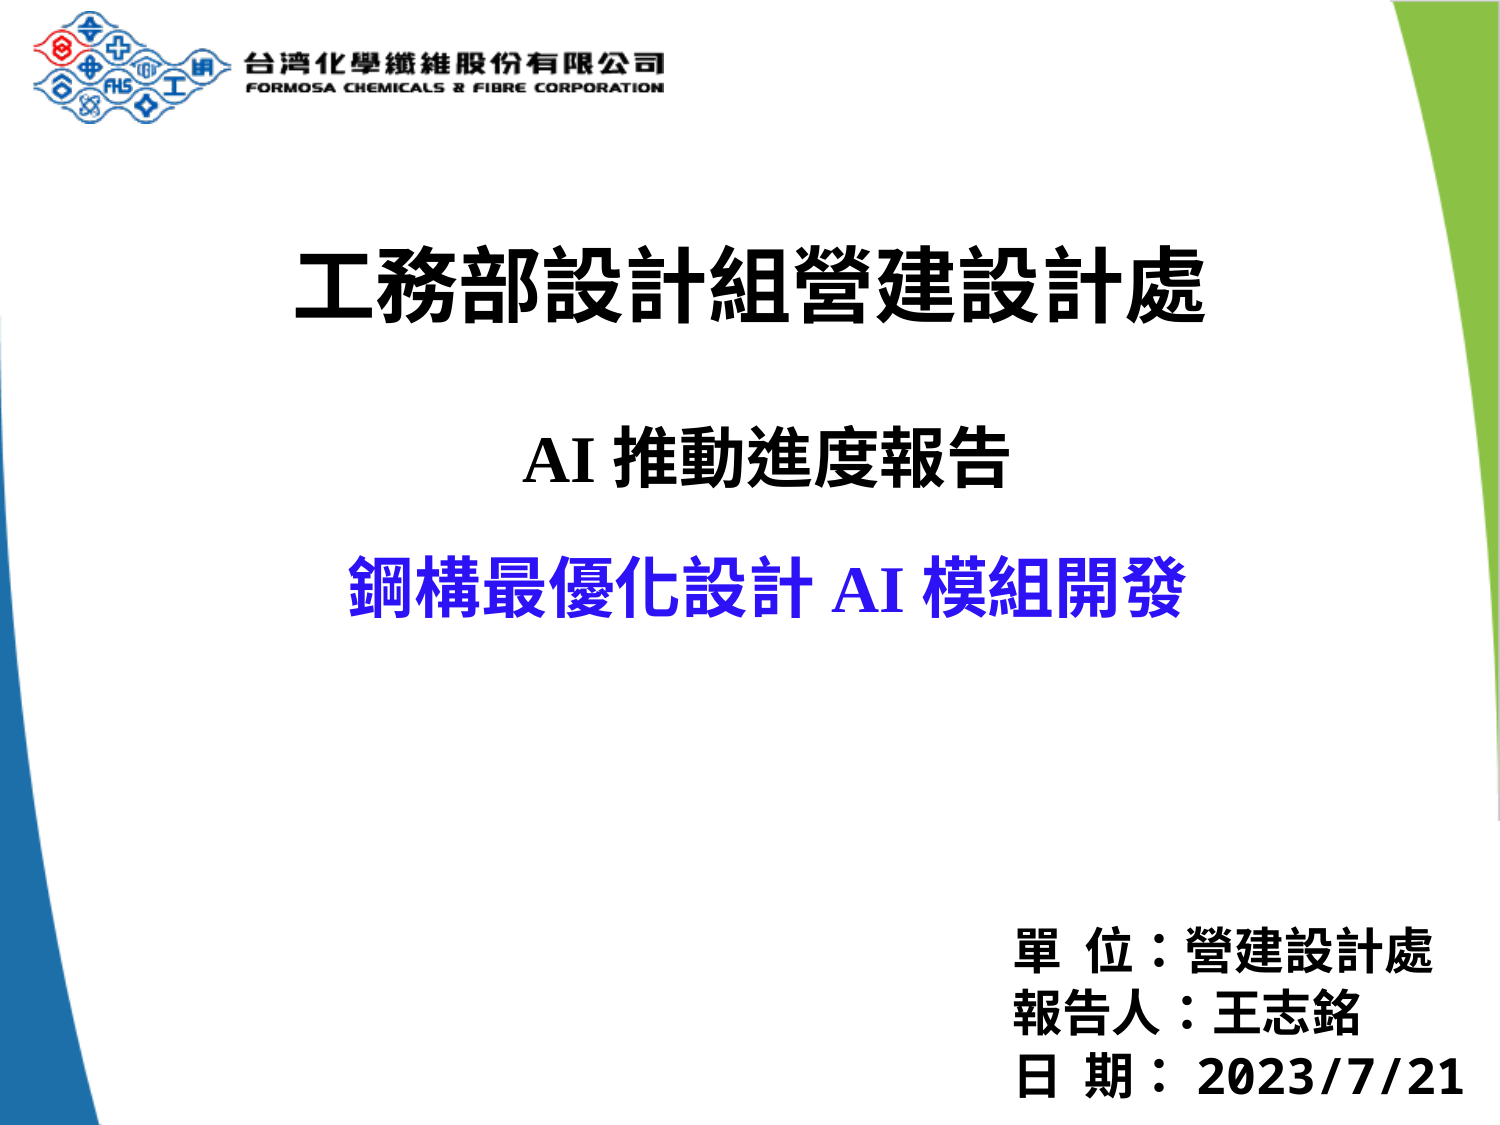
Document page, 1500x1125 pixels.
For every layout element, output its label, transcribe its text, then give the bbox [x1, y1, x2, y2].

text_box 單 位：營建設計處 報告人：王志銘 日 期：2023/7/21 [997, 909, 1500, 1112]
picture [0, 305, 102, 1125]
text_box AI推動進度報告 鋼構最優化設計AI模組開發 [159, 408, 1377, 938]
text_box 工務部設計組營建設計處 [112, 226, 1388, 344]
picture [33, 11, 664, 124]
picture [1390, 0, 1500, 821]
